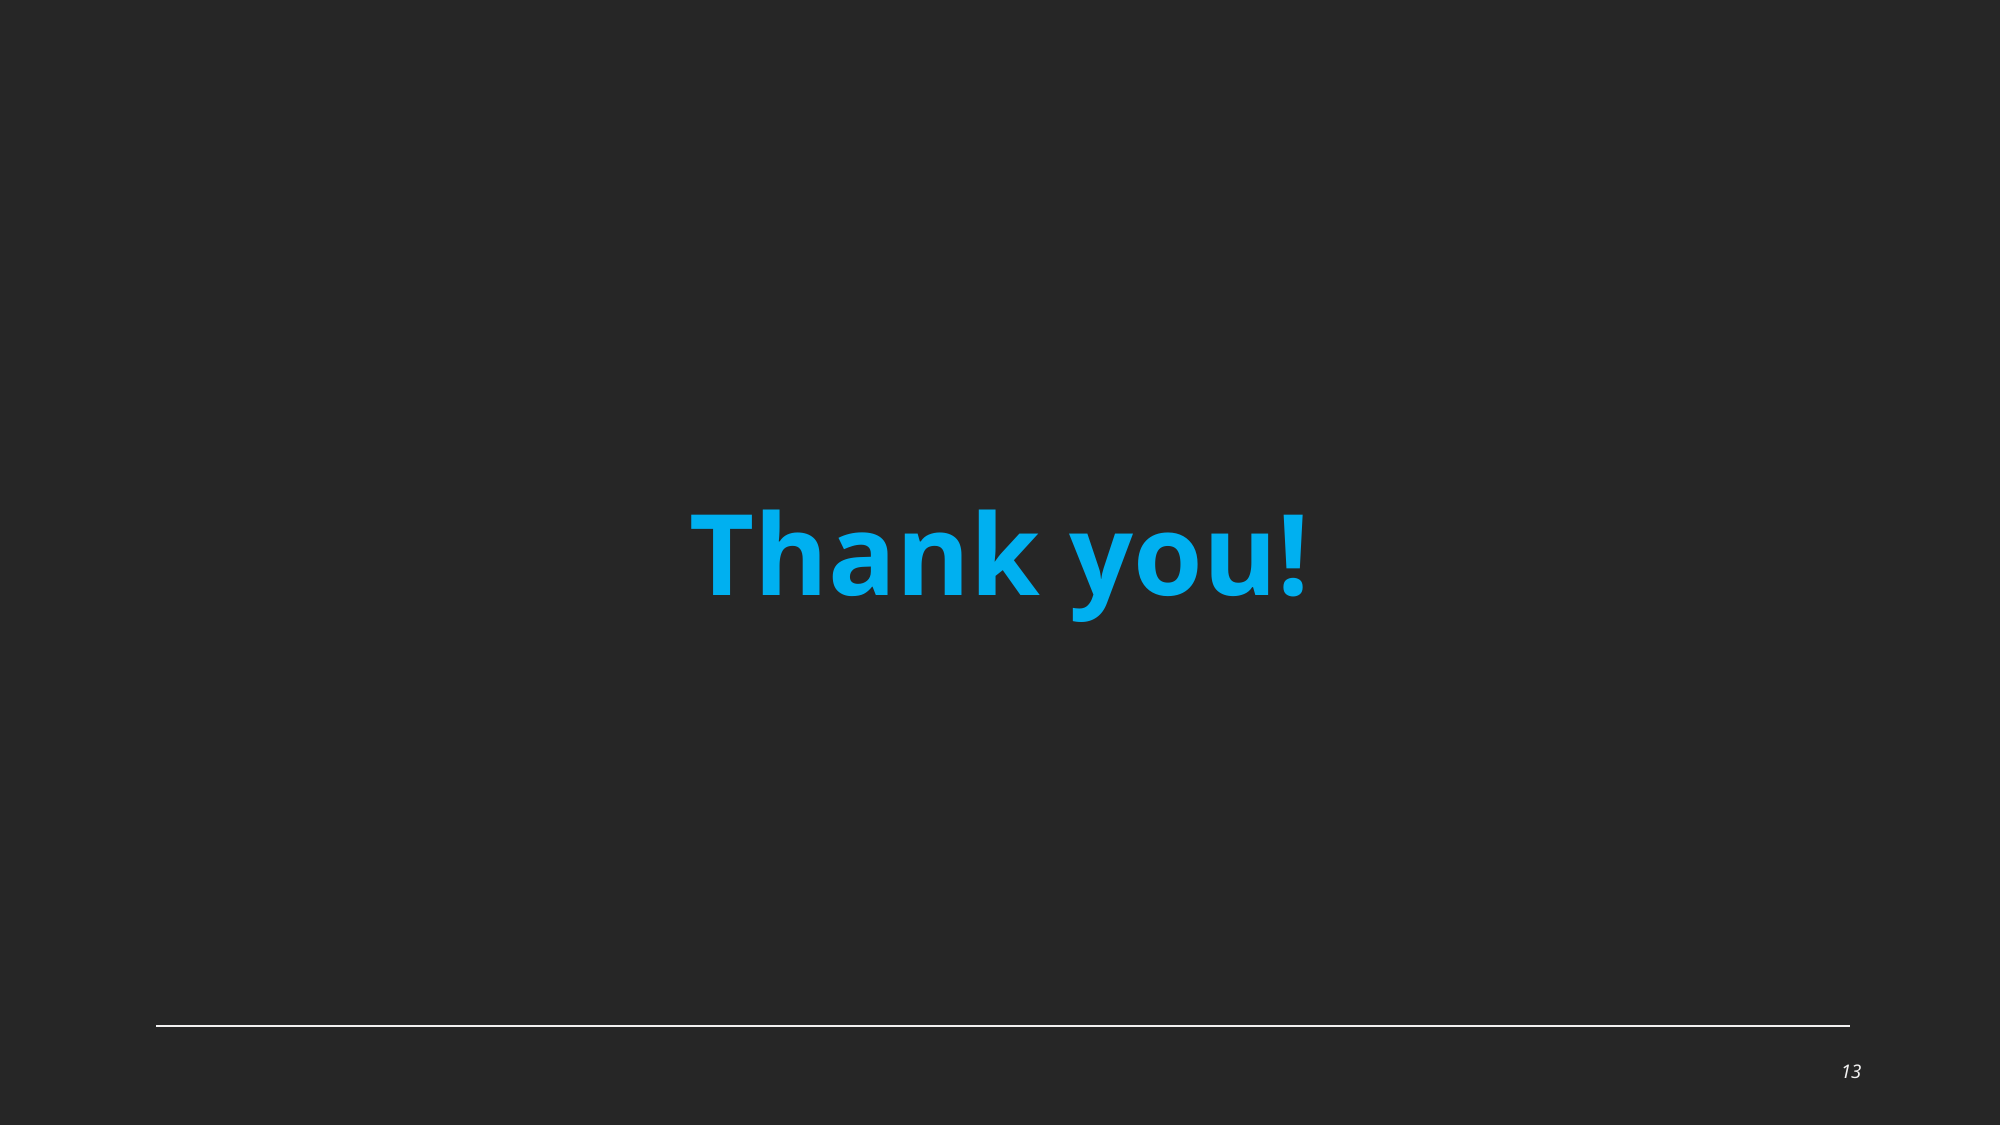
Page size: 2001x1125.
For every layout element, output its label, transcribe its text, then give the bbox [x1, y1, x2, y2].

title Thank you! [168, 475, 1832, 777]
slide_number 13 [1775, 1042, 1877, 1103]
